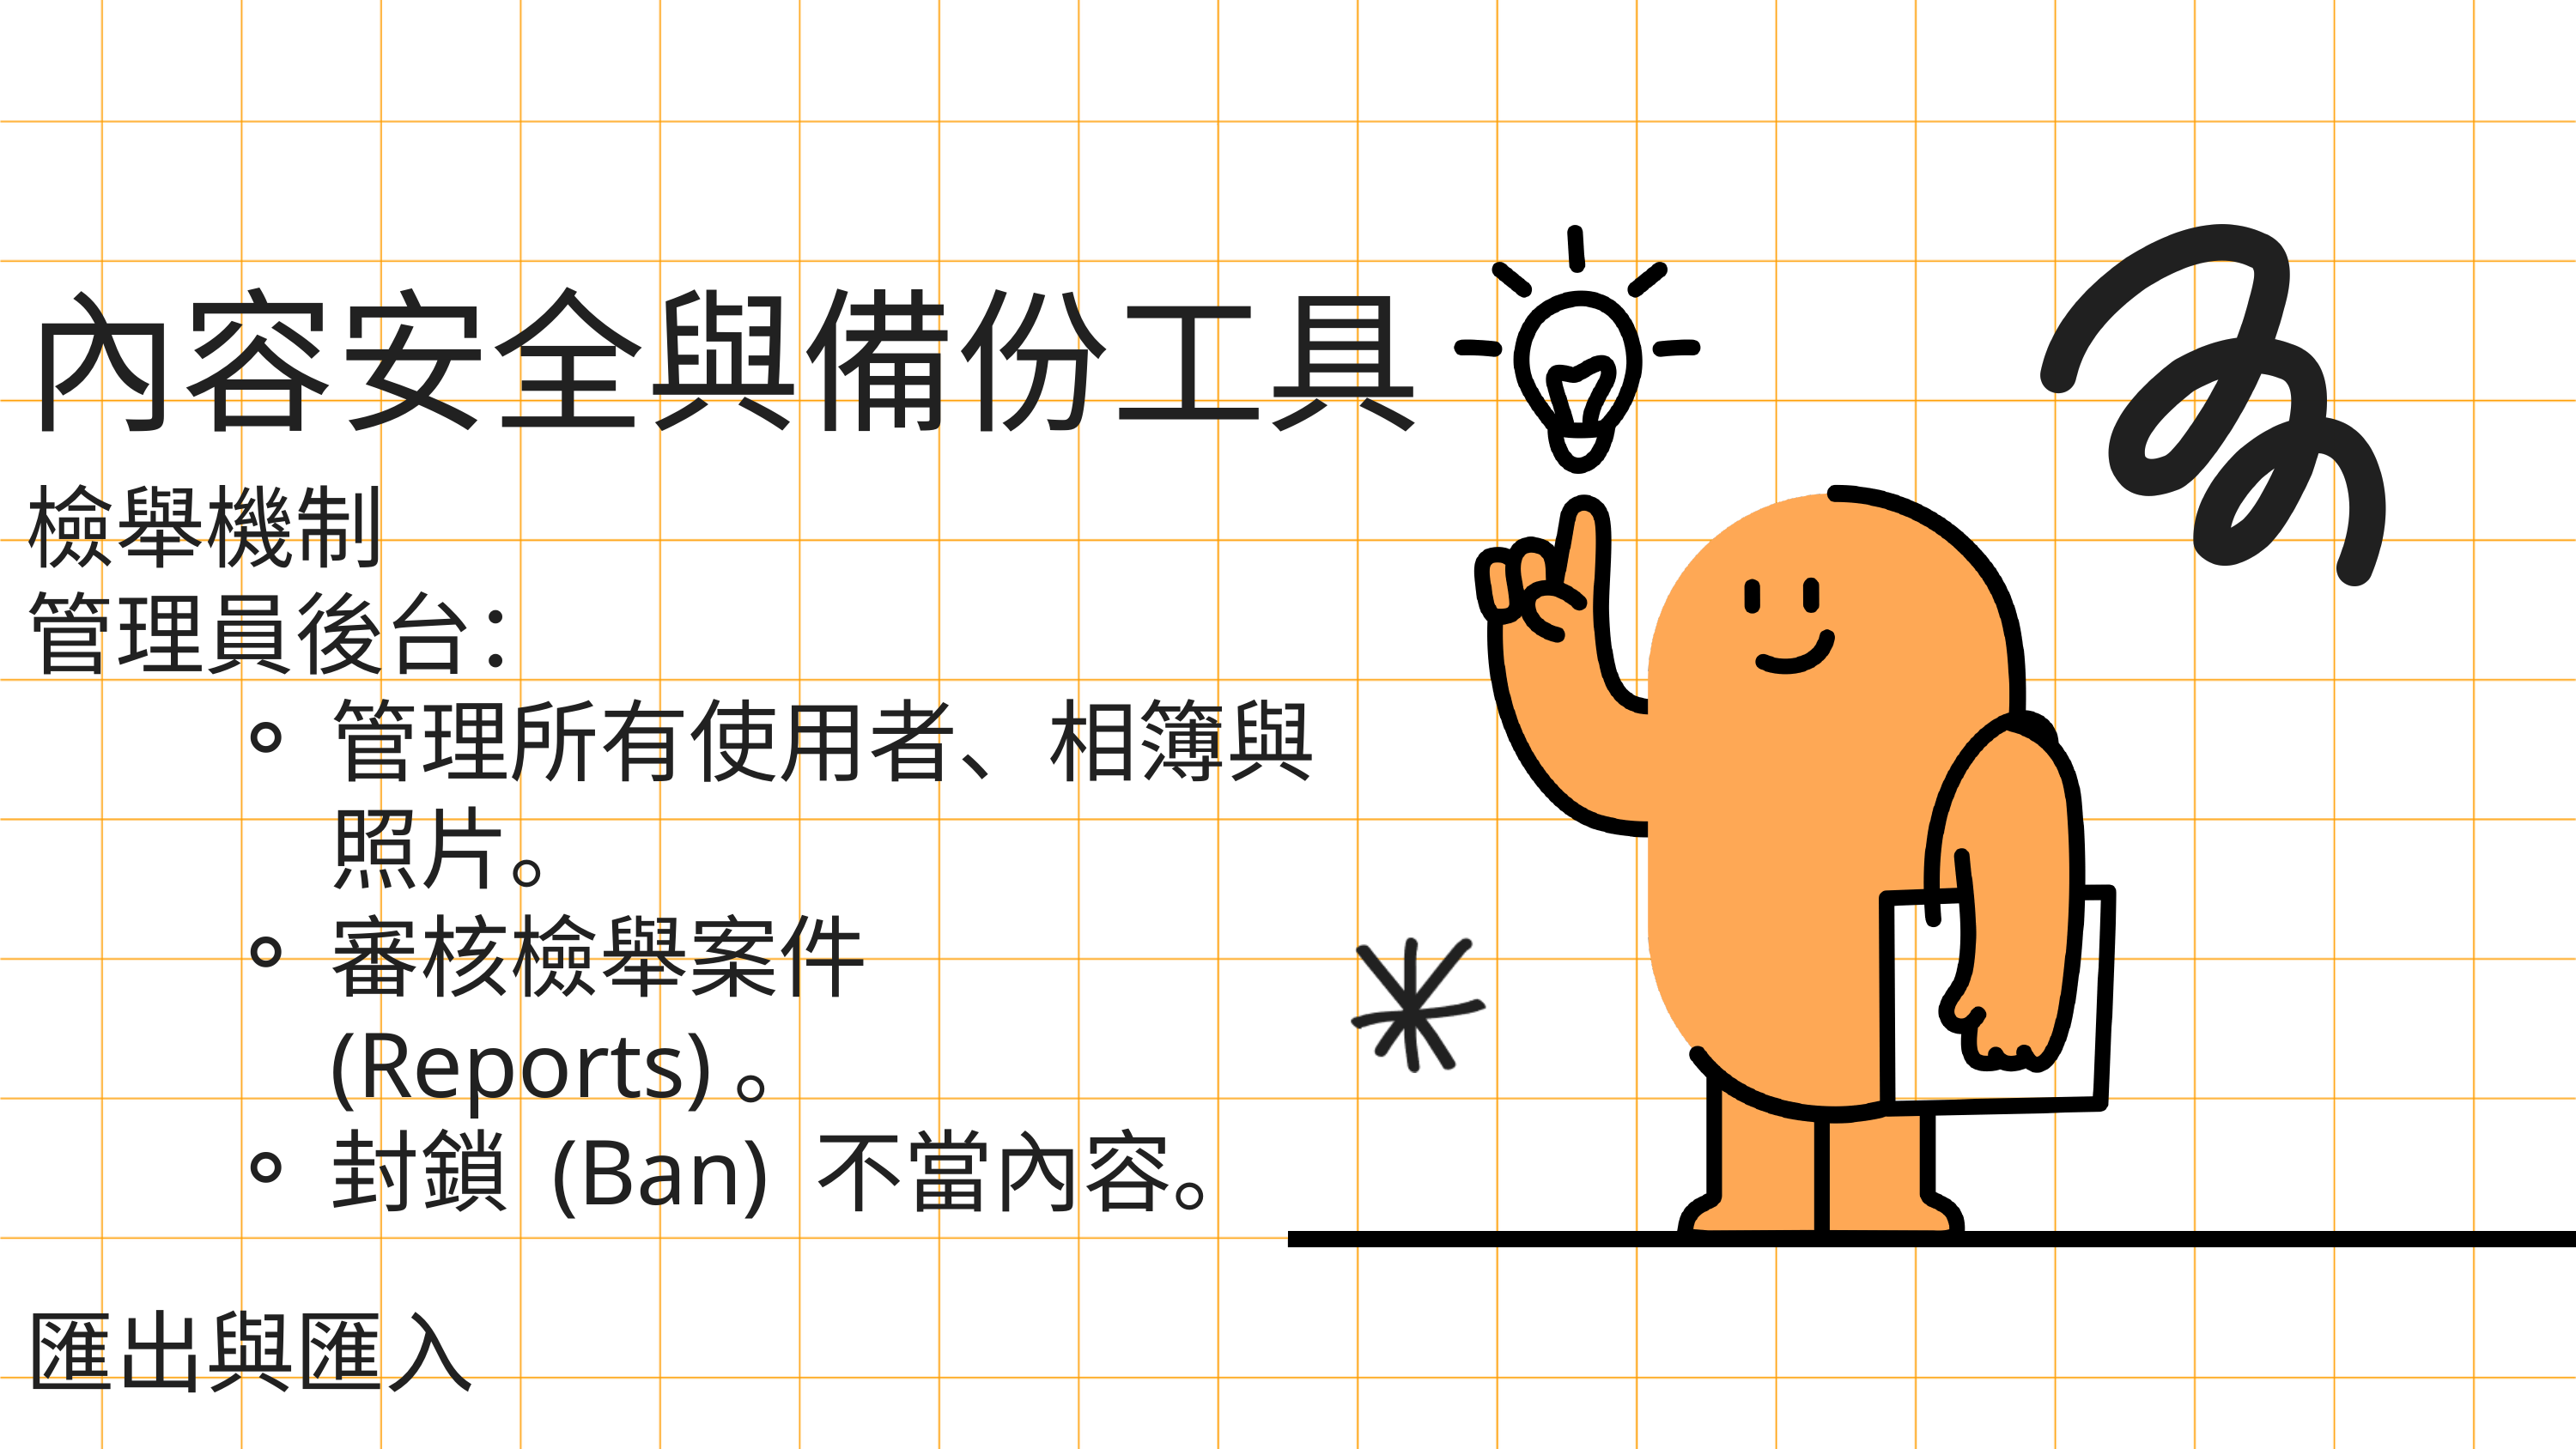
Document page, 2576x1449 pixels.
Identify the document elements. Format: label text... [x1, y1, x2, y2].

text_box 檢舉機制 [25, 471, 412, 577]
text_box 管理員後台： 管理所有使用者、相簿與照片。 審核檢舉案件 (Reports)。 封鎖 (Ban) 不當內容。 [25, 577, 1392, 1223]
text_box 內容安全與備份工具 [25, 295, 1455, 451]
text_box [1454, 224, 2117, 1246]
text_box [1392, 934, 1489, 1073]
text_box [2038, 224, 2393, 586]
text_box [0, 0, 2576, 1449]
text_box 匯出與匯入 [25, 1295, 501, 1404]
